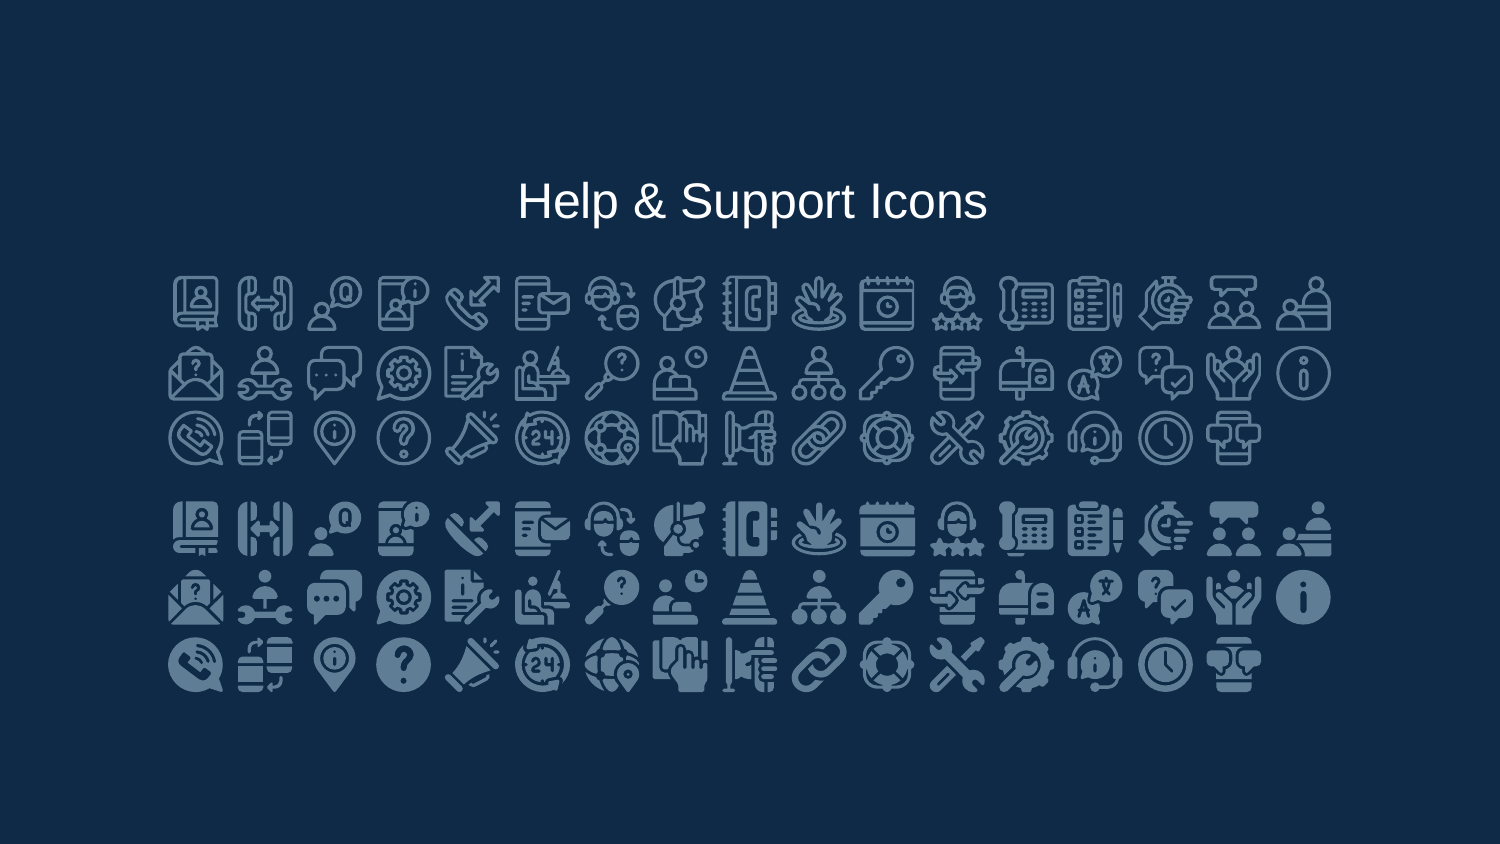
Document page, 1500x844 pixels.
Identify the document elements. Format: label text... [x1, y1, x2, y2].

text_box [1275, 276, 1331, 331]
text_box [1137, 275, 1194, 331]
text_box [1067, 410, 1123, 466]
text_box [859, 501, 916, 557]
text_box [932, 345, 982, 401]
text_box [1137, 501, 1194, 557]
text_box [721, 569, 778, 625]
text_box [998, 410, 1054, 466]
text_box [931, 275, 984, 331]
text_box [583, 345, 640, 402]
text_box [313, 410, 356, 466]
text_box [652, 636, 708, 693]
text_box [998, 569, 1055, 625]
text_box [721, 345, 777, 401]
text_box [791, 410, 847, 466]
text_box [791, 569, 847, 625]
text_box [313, 636, 356, 693]
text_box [514, 410, 571, 466]
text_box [1206, 636, 1262, 693]
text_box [444, 569, 500, 626]
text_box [444, 410, 501, 466]
text_box [721, 410, 777, 466]
text_box [237, 345, 293, 401]
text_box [998, 500, 1055, 557]
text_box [584, 636, 640, 693]
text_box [652, 569, 708, 625]
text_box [172, 501, 219, 557]
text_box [1067, 569, 1123, 625]
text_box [583, 501, 640, 557]
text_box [1275, 501, 1332, 557]
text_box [237, 410, 293, 466]
text_box [859, 637, 915, 693]
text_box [172, 275, 219, 332]
title Help & Support Icons [175, 153, 1332, 233]
text_box [791, 275, 847, 331]
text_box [721, 501, 778, 557]
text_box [789, 636, 849, 693]
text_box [168, 345, 224, 401]
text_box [306, 275, 363, 332]
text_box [1206, 501, 1262, 557]
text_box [929, 569, 985, 626]
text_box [998, 345, 1055, 401]
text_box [858, 345, 916, 401]
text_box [514, 569, 571, 625]
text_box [237, 501, 293, 557]
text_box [998, 636, 1055, 693]
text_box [444, 345, 501, 402]
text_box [377, 501, 430, 557]
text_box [306, 345, 363, 401]
text_box [514, 345, 570, 401]
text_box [1067, 636, 1123, 693]
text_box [928, 410, 986, 466]
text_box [237, 636, 293, 693]
text_box [168, 637, 223, 693]
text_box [514, 636, 571, 693]
text_box [653, 275, 706, 331]
text_box [1206, 345, 1261, 401]
text_box [652, 410, 708, 466]
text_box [306, 569, 363, 625]
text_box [168, 569, 224, 625]
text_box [1137, 636, 1194, 693]
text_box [444, 636, 500, 693]
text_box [584, 275, 640, 331]
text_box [721, 275, 778, 332]
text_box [1138, 345, 1194, 401]
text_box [653, 501, 707, 557]
text_box [1206, 410, 1262, 466]
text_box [652, 345, 708, 402]
text_box [791, 345, 846, 401]
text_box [1067, 275, 1123, 331]
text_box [928, 636, 986, 693]
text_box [859, 275, 916, 332]
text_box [1137, 410, 1194, 466]
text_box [444, 275, 501, 332]
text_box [584, 410, 640, 466]
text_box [377, 275, 430, 331]
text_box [1206, 569, 1262, 625]
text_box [307, 501, 362, 557]
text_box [1275, 345, 1332, 401]
text_box [858, 569, 914, 625]
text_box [237, 275, 293, 332]
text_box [167, 410, 224, 466]
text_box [1067, 345, 1123, 401]
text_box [1067, 501, 1123, 557]
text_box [1137, 569, 1194, 625]
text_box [929, 501, 985, 557]
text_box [998, 275, 1055, 331]
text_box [1207, 275, 1262, 330]
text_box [376, 345, 432, 402]
text_box [859, 410, 915, 466]
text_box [237, 569, 293, 625]
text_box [721, 636, 778, 693]
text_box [791, 502, 847, 556]
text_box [376, 569, 432, 625]
text_box [376, 637, 431, 693]
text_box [514, 501, 571, 557]
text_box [514, 275, 571, 331]
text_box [584, 569, 640, 625]
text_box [376, 410, 432, 466]
text_box [1275, 569, 1331, 625]
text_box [444, 501, 501, 557]
